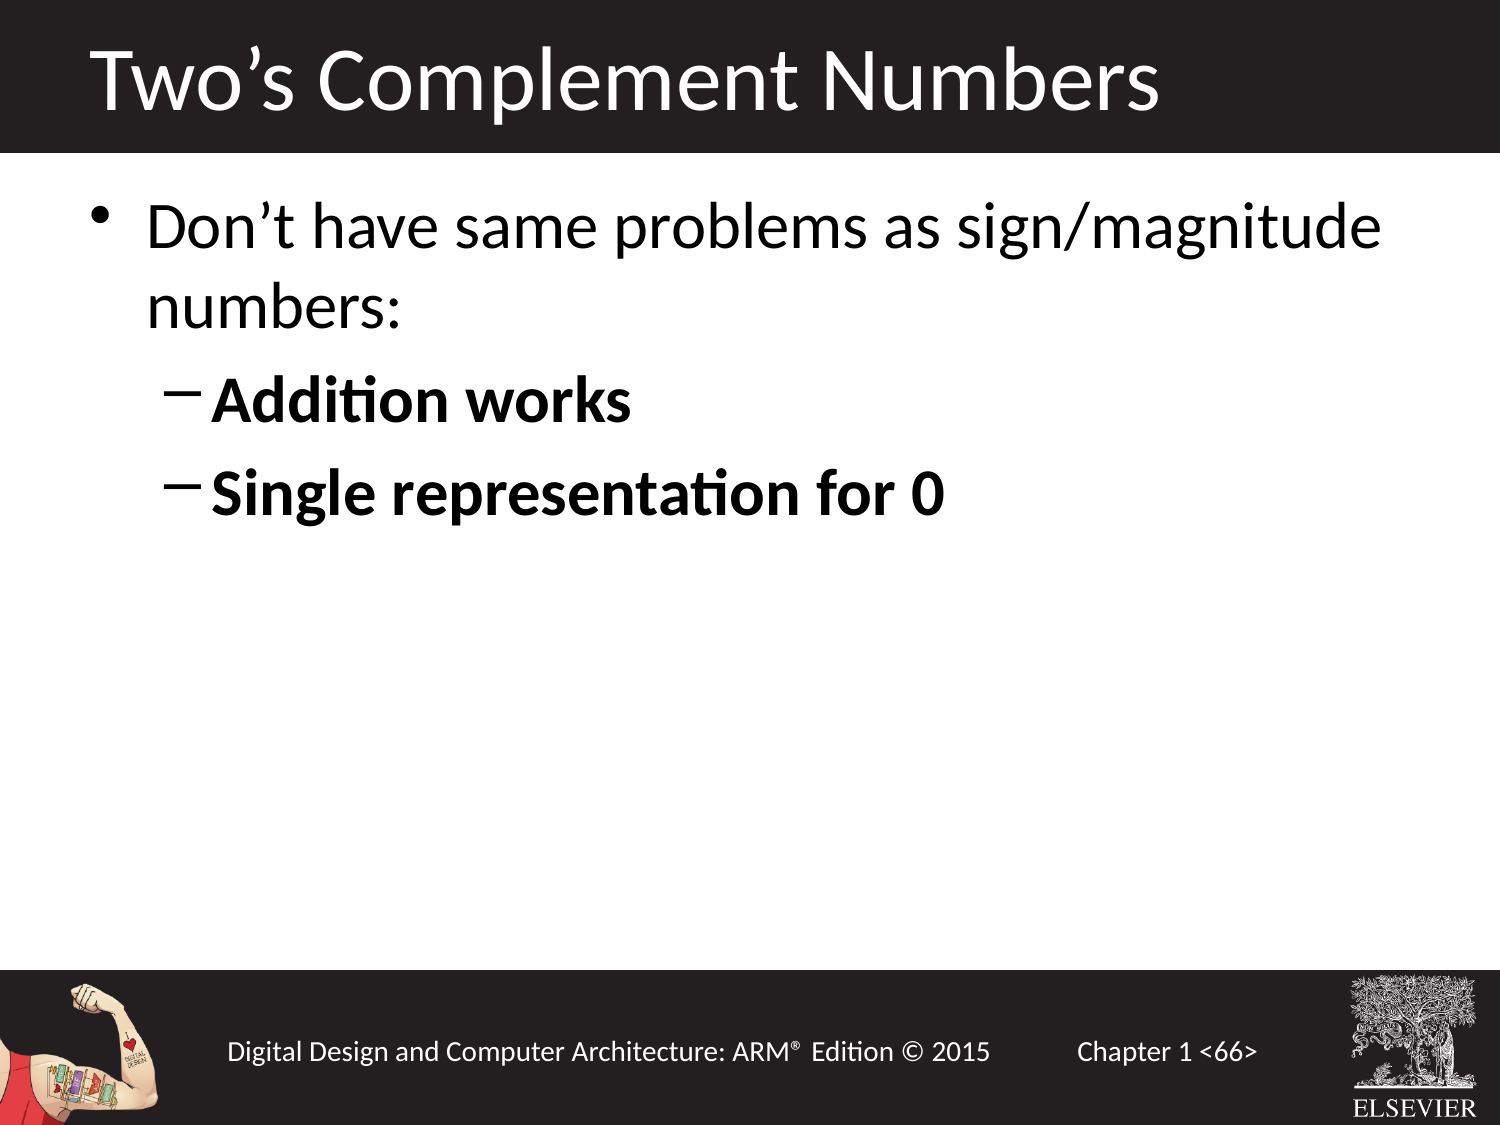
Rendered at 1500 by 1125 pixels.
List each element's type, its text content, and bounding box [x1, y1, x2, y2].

picture [0, 979, 163, 1125]
picture [1350, 974, 1477, 1117]
text_box Don’t have same problems as sign/magnitude numbers: Addition works Single representation for 0 [75, 174, 1475, 1025]
text_box Two’s Complement Numbers [75, 11, 1375, 136]
